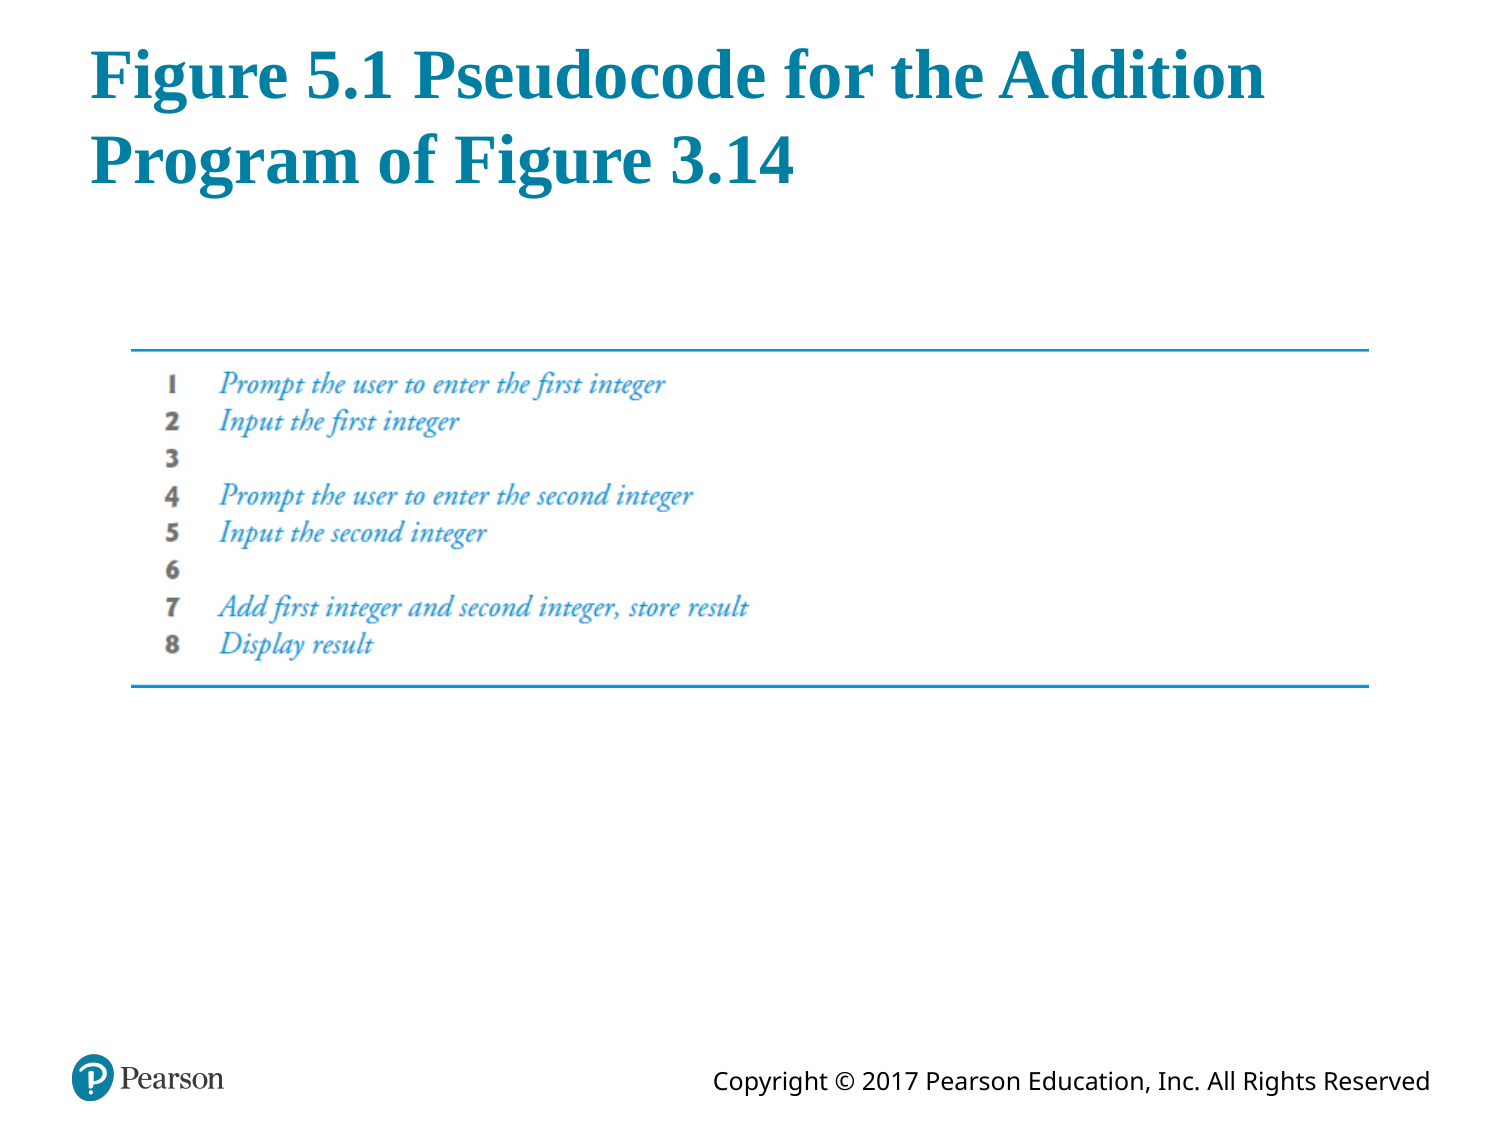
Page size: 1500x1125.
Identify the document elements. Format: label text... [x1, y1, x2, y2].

title Figure 5.1 Pseudocode for the Addition Program of Figure 3.14 [75, 37, 1425, 213]
picture [72, 1054, 88, 1070]
picture [80, 1063, 106, 1088]
picture [131, 352, 1369, 685]
picture [72, 1087, 83, 1101]
picture [98, 1054, 224, 1101]
